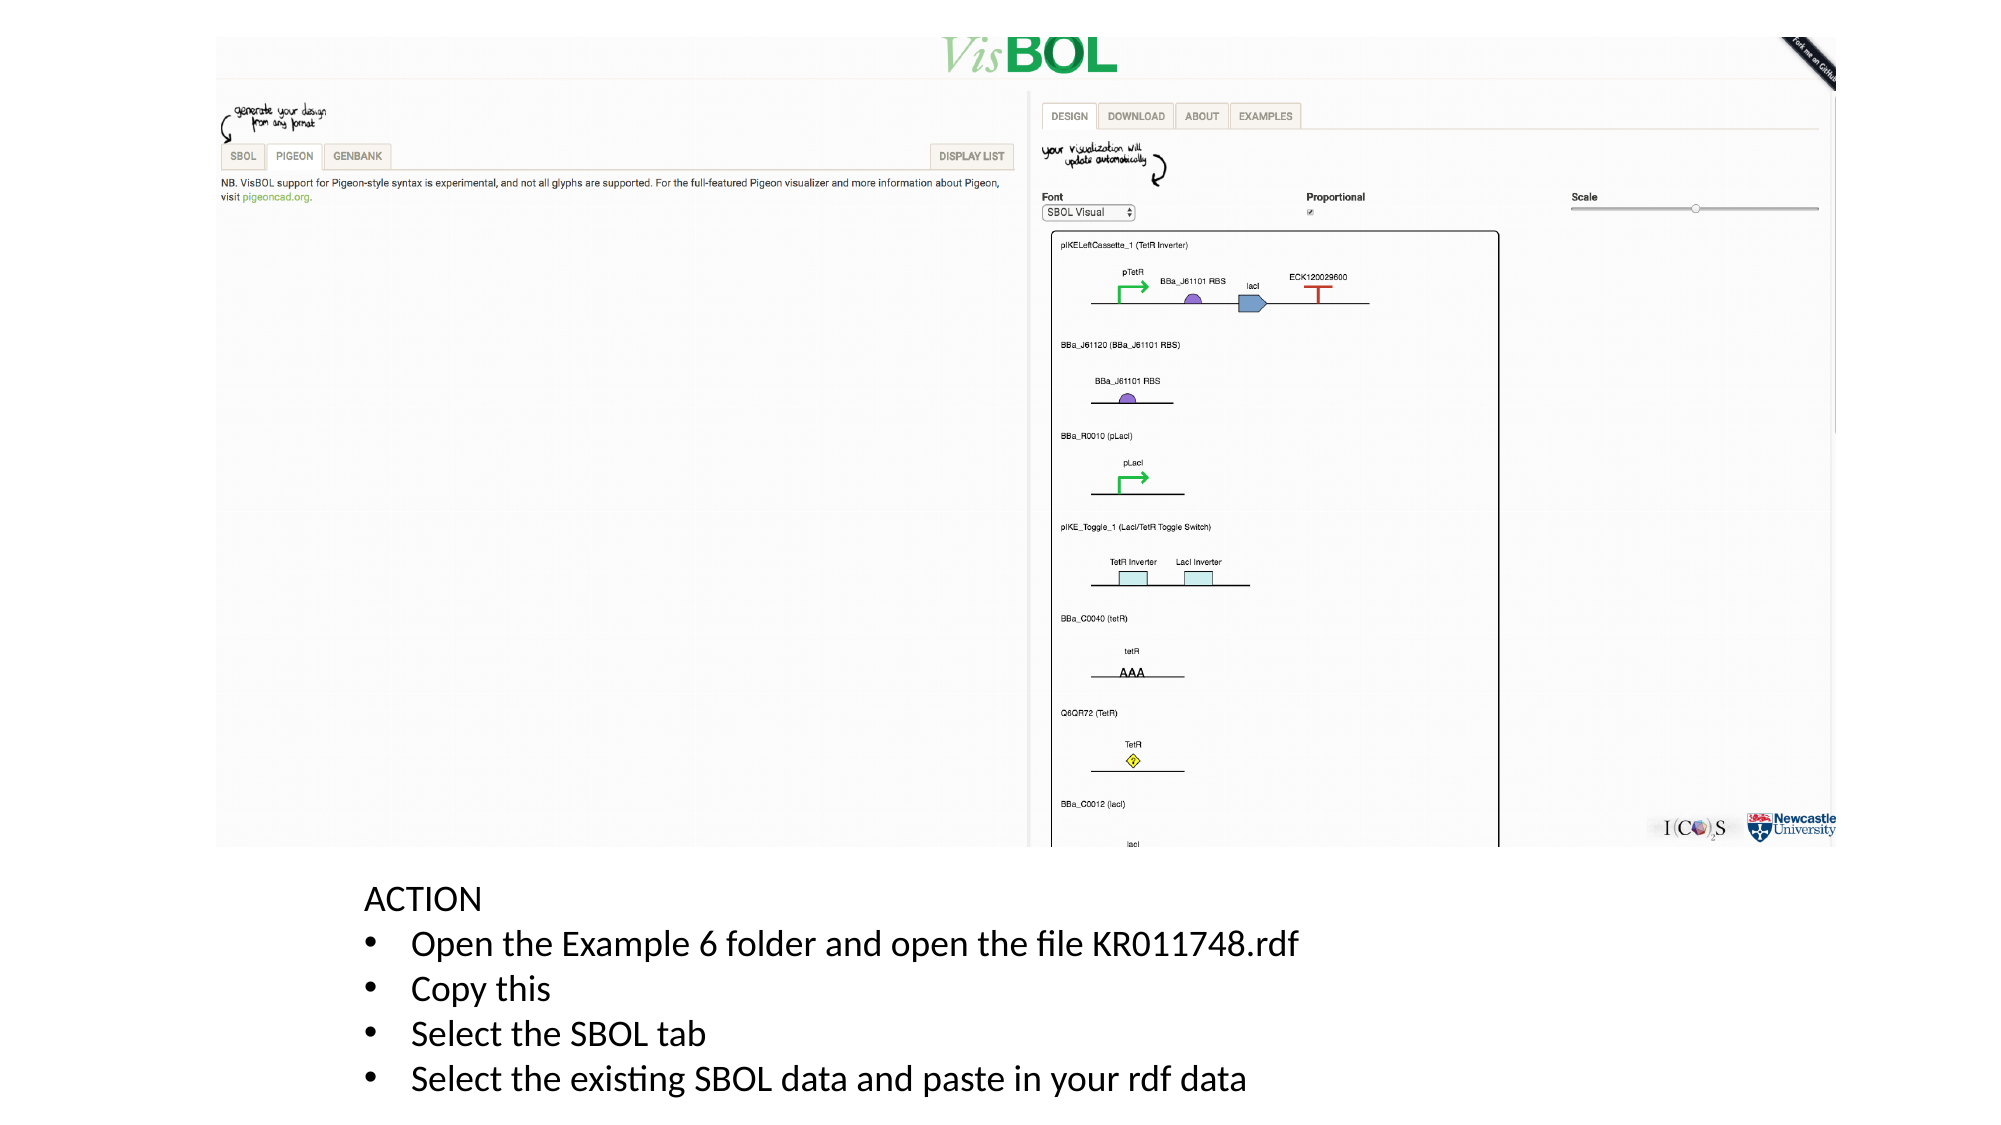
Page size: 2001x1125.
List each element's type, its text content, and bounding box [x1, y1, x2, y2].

text_box ACTION Open the Example 6 folder and open the file KR011748.rdf Copy this Select the SBOL tab Select the existing SBOL data and paste in your rdf data [349, 866, 1316, 1107]
picture [216, 37, 1836, 848]
